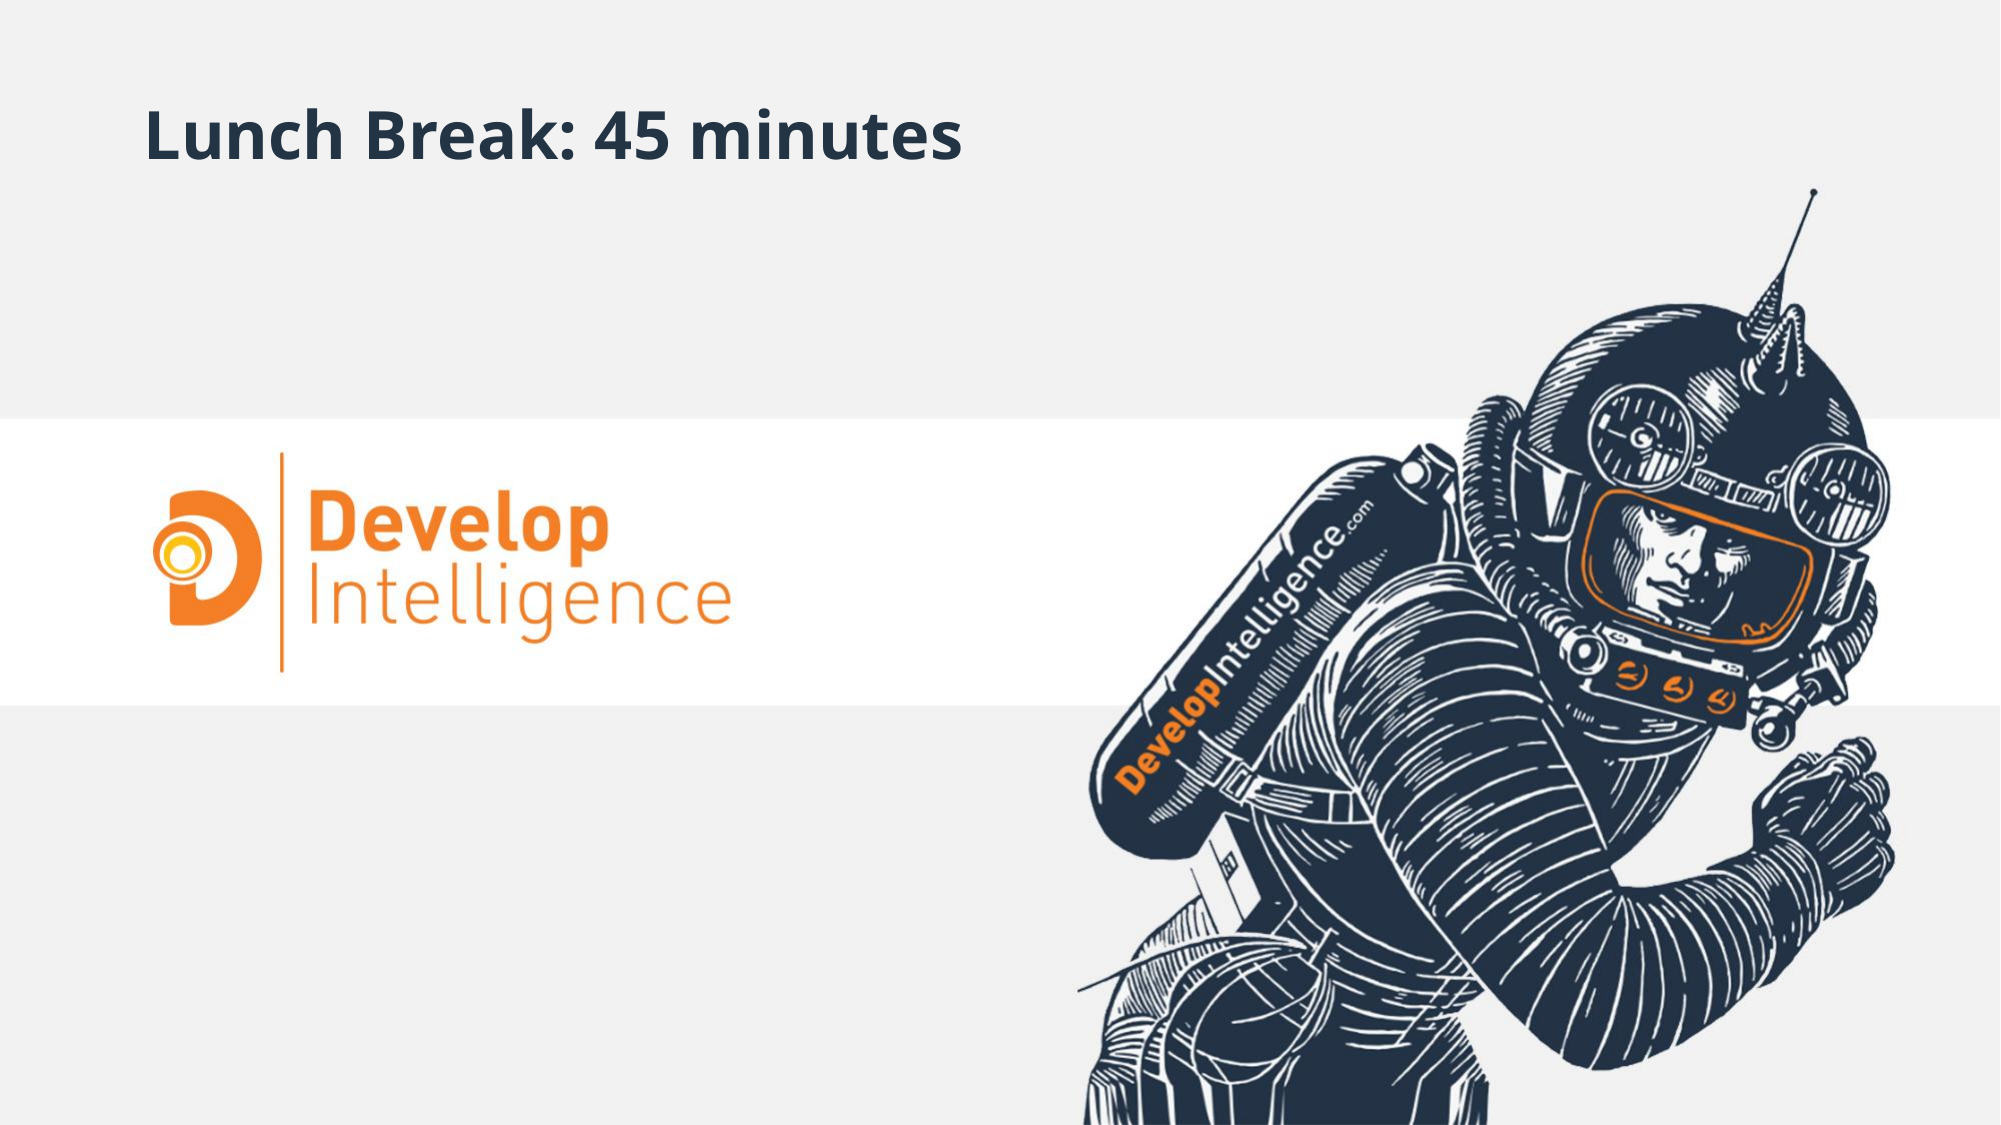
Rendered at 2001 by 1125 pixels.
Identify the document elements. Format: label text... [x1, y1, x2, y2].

title Lunch Break: 45 minutes [135, 62, 1580, 213]
picture [0, 0, 2001, 1125]
